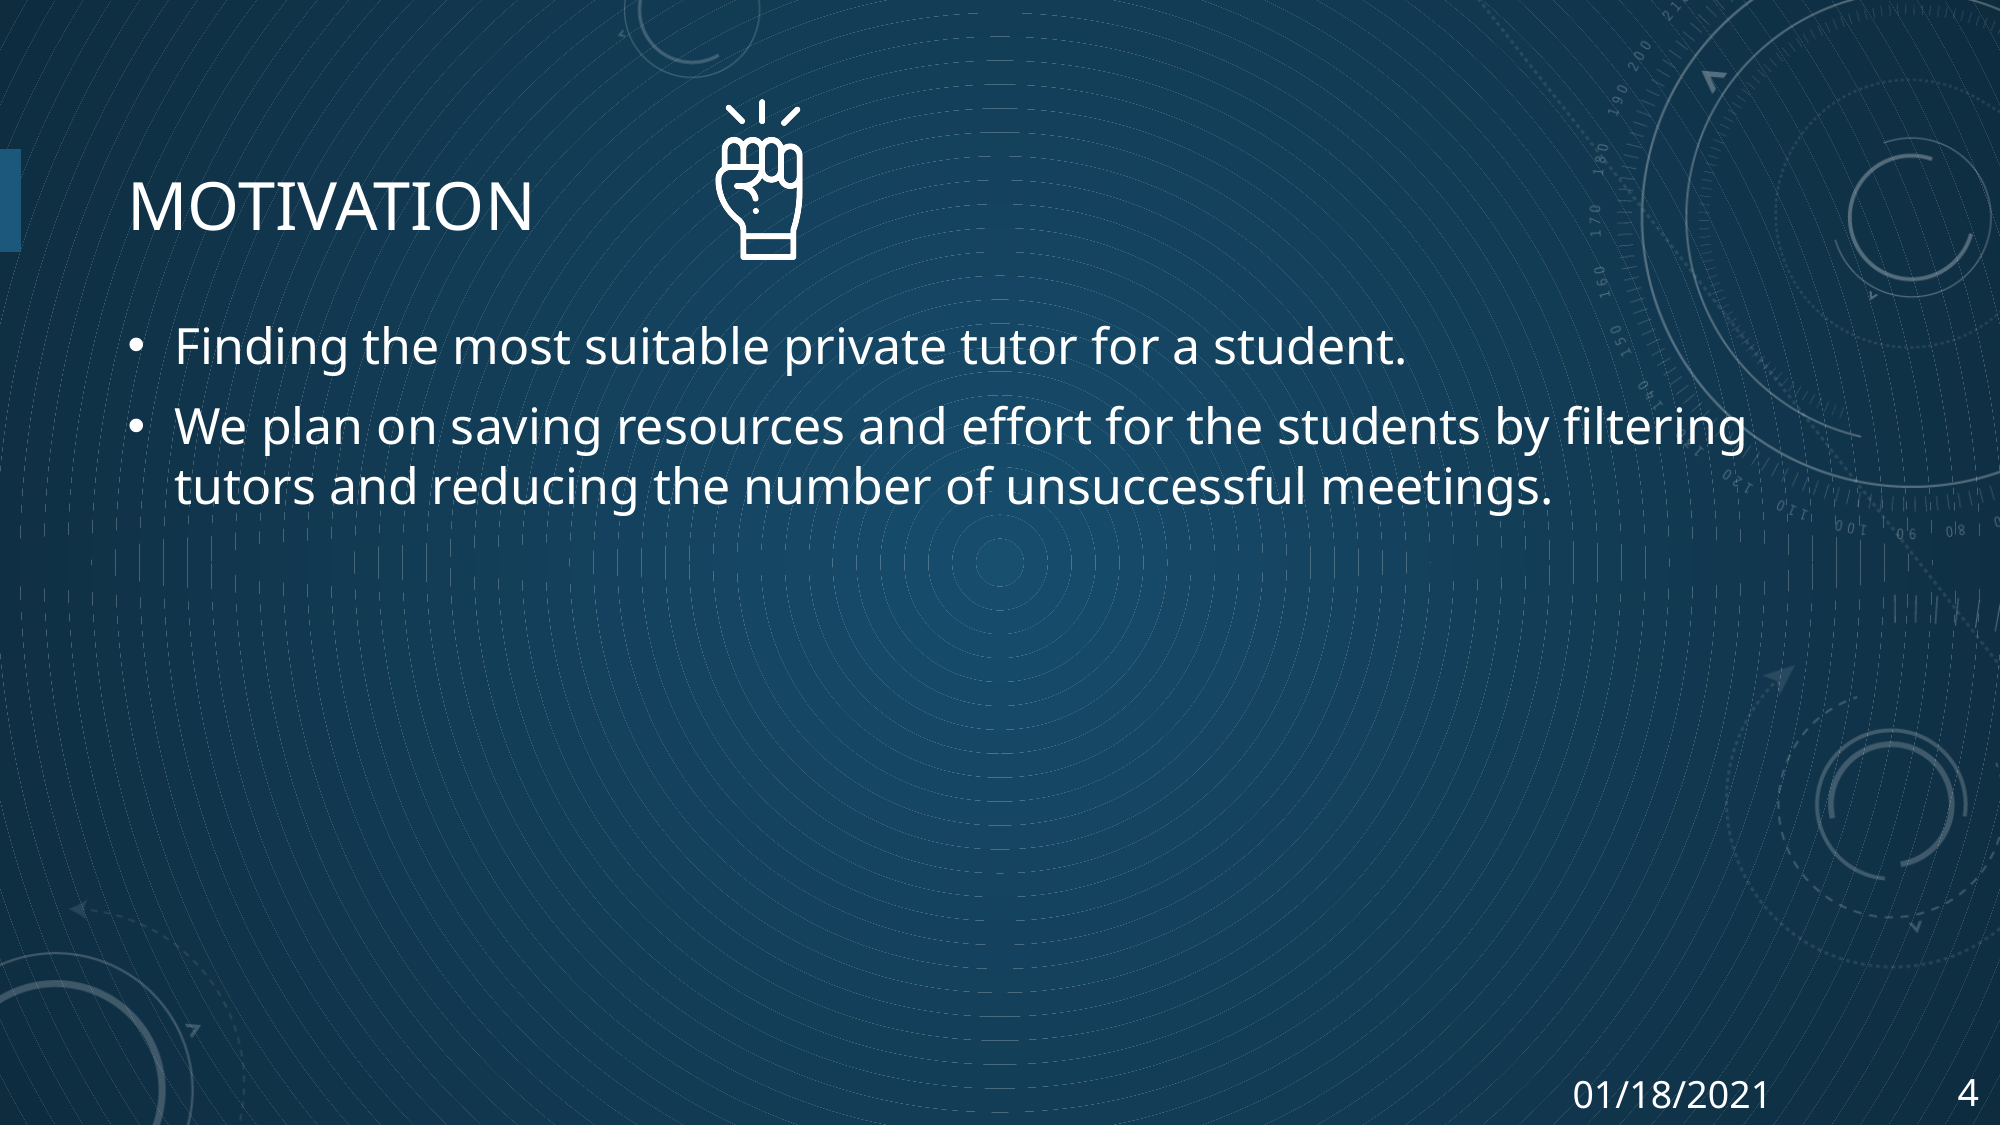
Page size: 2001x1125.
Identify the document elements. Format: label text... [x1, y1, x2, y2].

title Motivation [112, 99, 680, 306]
list Finding the most suitable private tutor for a student. We plan on saving resources and effort for the students by filtering tutors and reducing the number of unsuccessful meetings. [112, 306, 1891, 950]
picture [0, 0, 2000, 1125]
slide_number 4 [1787, 1062, 1995, 1125]
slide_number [1524, 1062, 1787, 1125]
